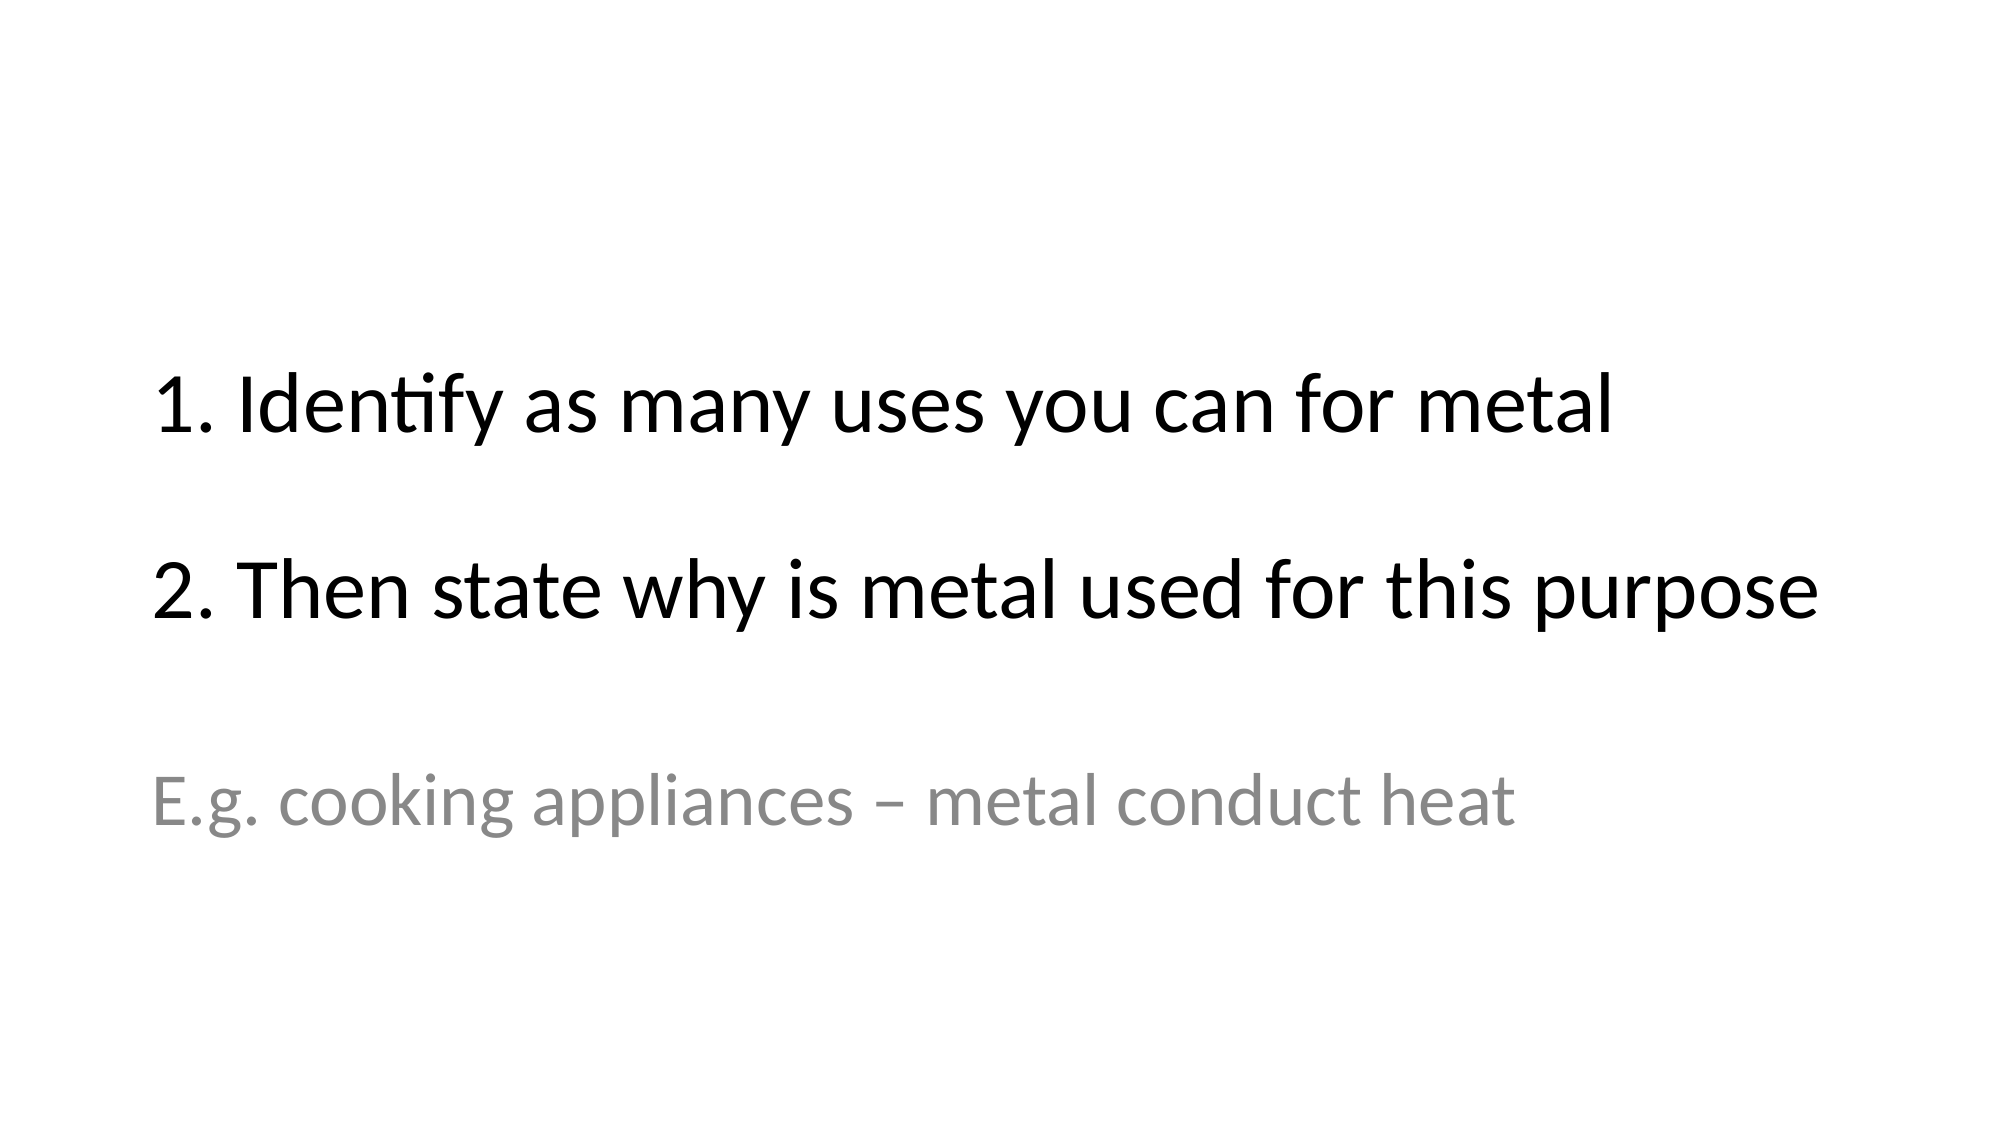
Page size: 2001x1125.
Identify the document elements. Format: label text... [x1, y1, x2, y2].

title 1. Identify as many uses you can for metal 2. Then state why is metal used for this purpose [136, 280, 1862, 749]
list E.g. cooking appliances – metal conduct heat [136, 752, 1862, 1111]
